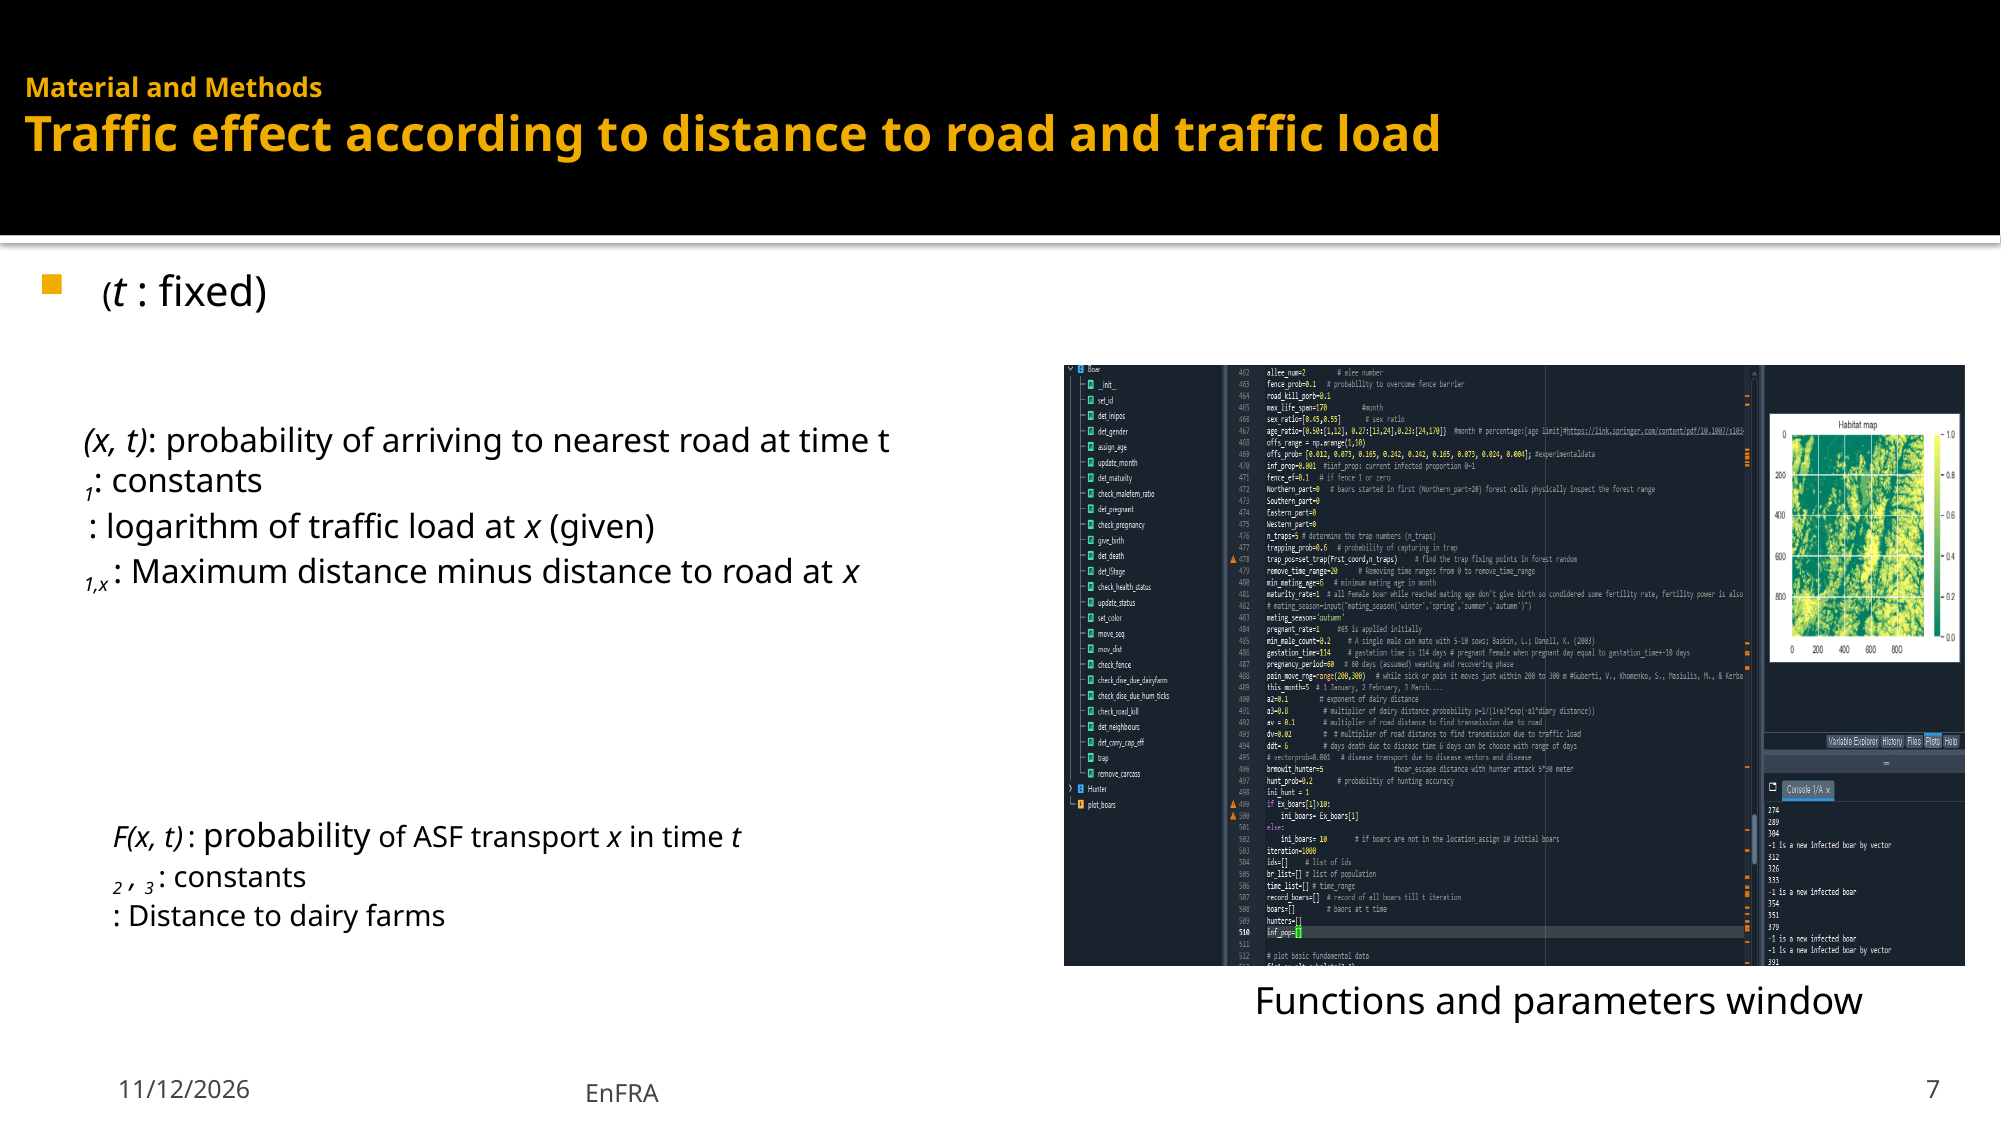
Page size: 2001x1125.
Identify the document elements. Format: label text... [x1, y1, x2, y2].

picture [1064, 364, 1965, 966]
text_box Functions and parameters window [1195, 975, 1923, 1030]
footer EnFRA [577, 1062, 1783, 1108]
title Material and Methods Traffic effect according to distance to road and traffic load [9, 61, 1887, 267]
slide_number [99, 1062, 567, 1108]
slide_number 7 [1794, 1062, 1955, 1108]
